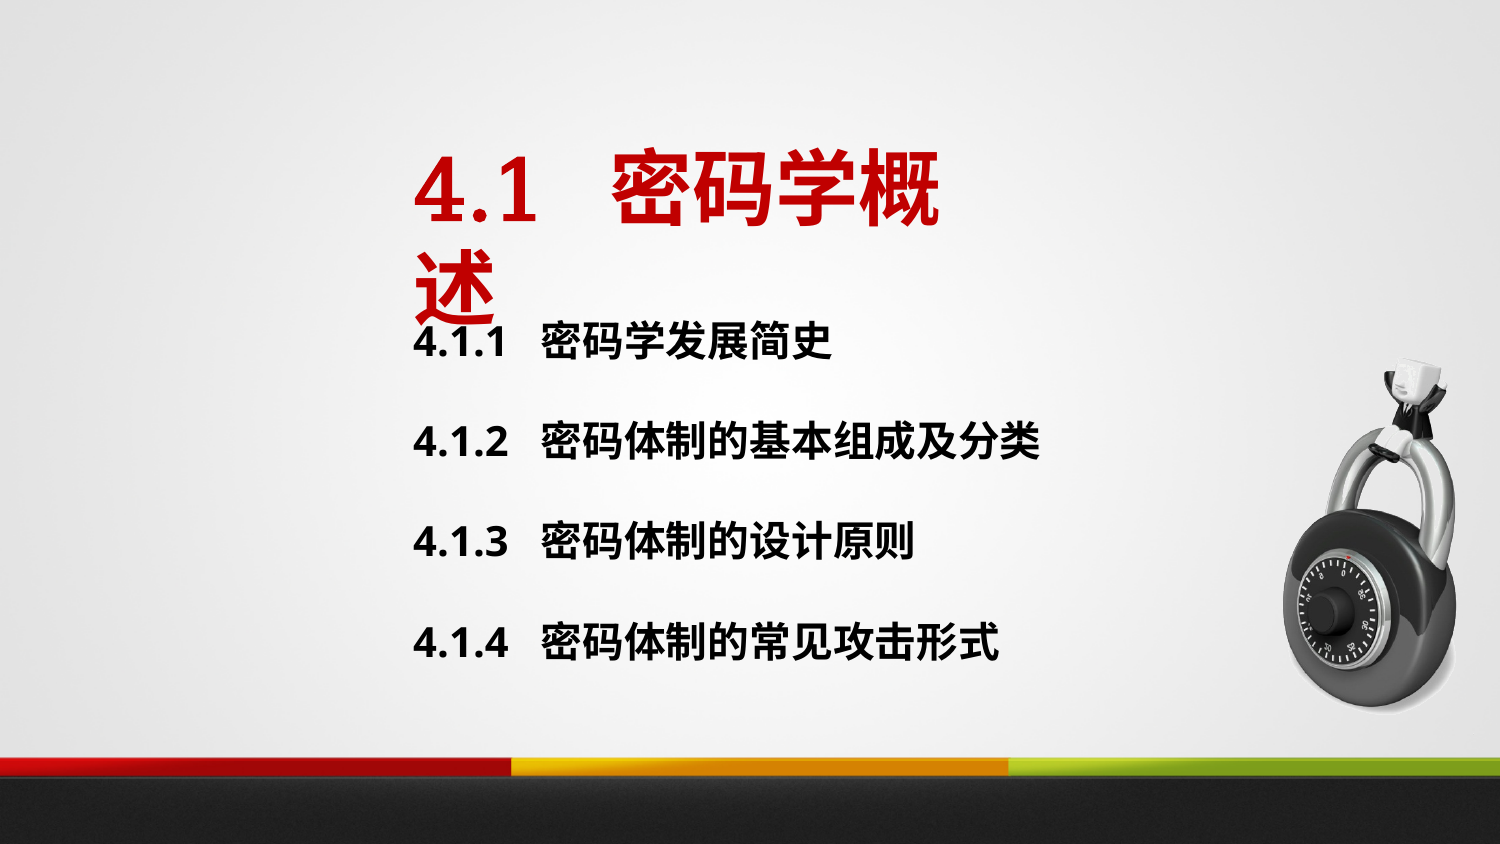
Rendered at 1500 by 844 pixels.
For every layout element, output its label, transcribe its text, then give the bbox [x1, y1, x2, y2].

title 4.1 密码学概述 [398, 128, 1020, 257]
picture [0, 0, 1500, 844]
text_box 4.1.1 密码学发展简史 4.1.2 密码体制的基本组成及分类 4.1.3 密码体制的设计原则 4.1.4 密码体制的常见攻击形式 [398, 257, 1090, 673]
